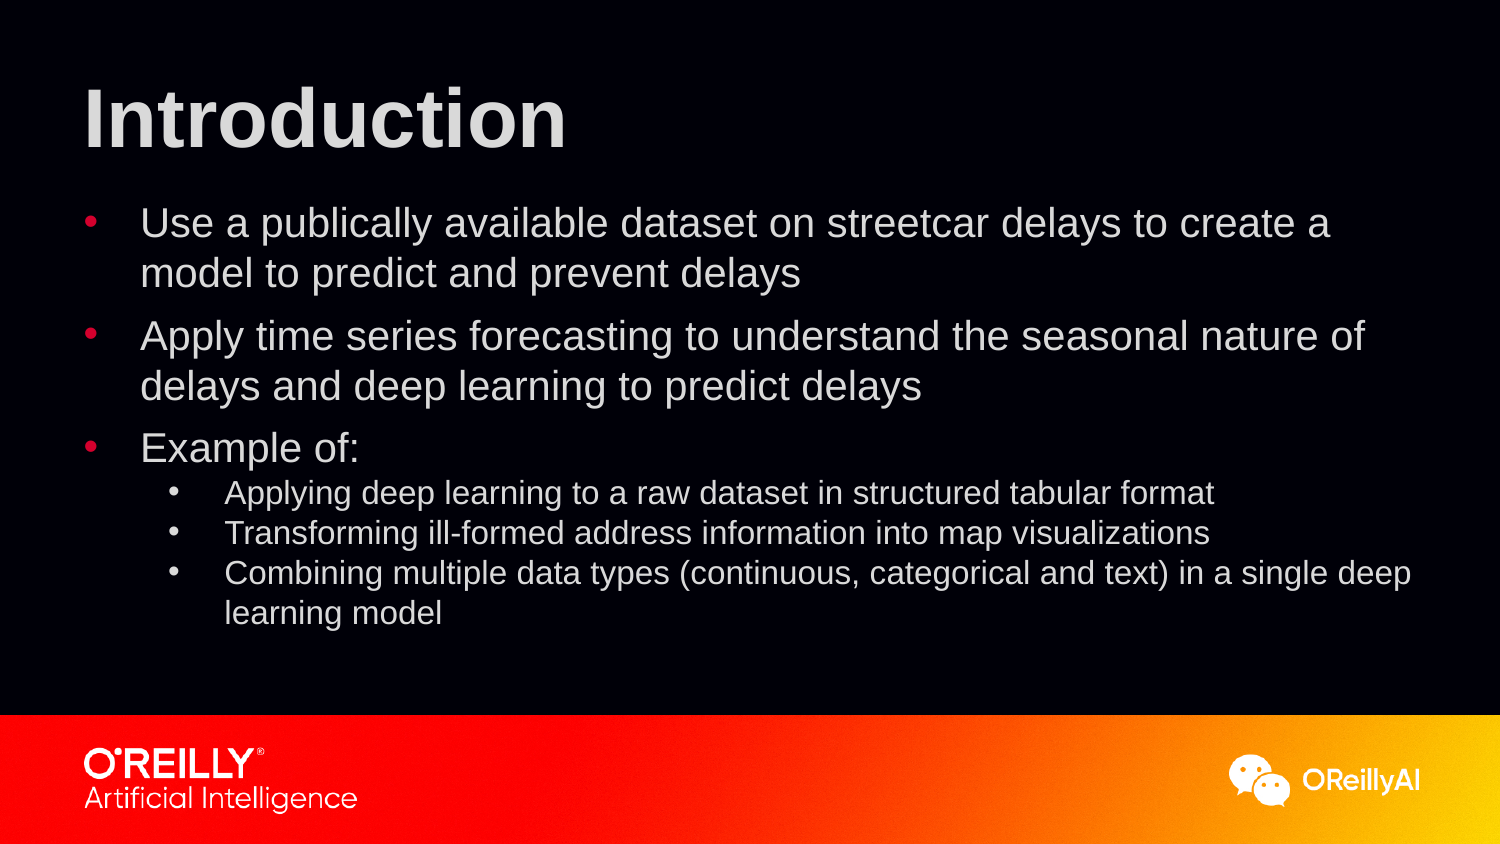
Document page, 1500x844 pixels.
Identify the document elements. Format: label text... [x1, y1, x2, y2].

list Use a publically available dataset on streetcar delays to create a model to predict and prevent delays Apply time series forecasting to understand the seasonal nature of delays and deep learning to predict delays Example of: Applying deep learning to a raw dataset in structured tabular format Transforming ill-formed address information into map visualizations Combining multiple data types (continuous, categorical and text) in a single deep learning model [83, 188, 1429, 686]
title Introduction [83, 68, 1429, 174]
picture [0, 0, 1500, 844]
